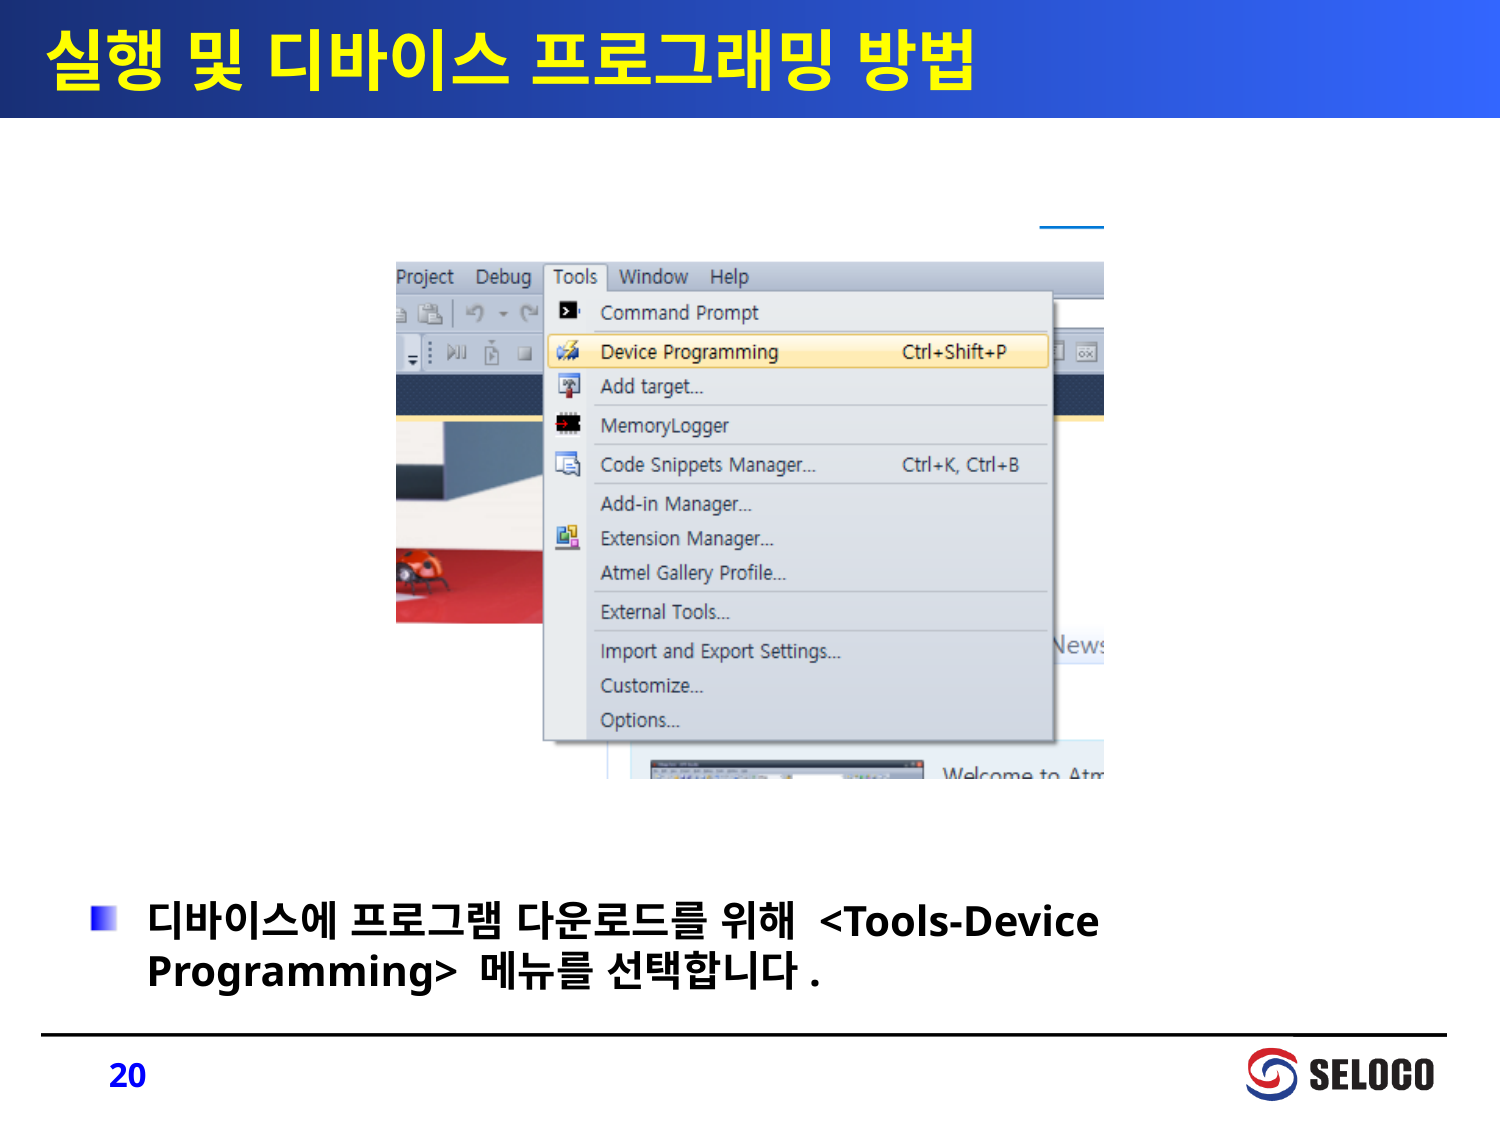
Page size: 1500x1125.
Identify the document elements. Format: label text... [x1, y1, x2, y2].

slide_number 20 [76, 1046, 162, 1111]
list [395, 226, 1105, 779]
picture [1246, 1046, 1469, 1102]
picture [89, 904, 120, 934]
title 실행 및 디바이스 프로그래밍 방법 [0, 0, 1500, 119]
text_box 디바이스에 프로그램 다운로드를 위해 <Tools-Device Programming> 메뉴를 선택합니다. [74, 886, 1425, 1005]
